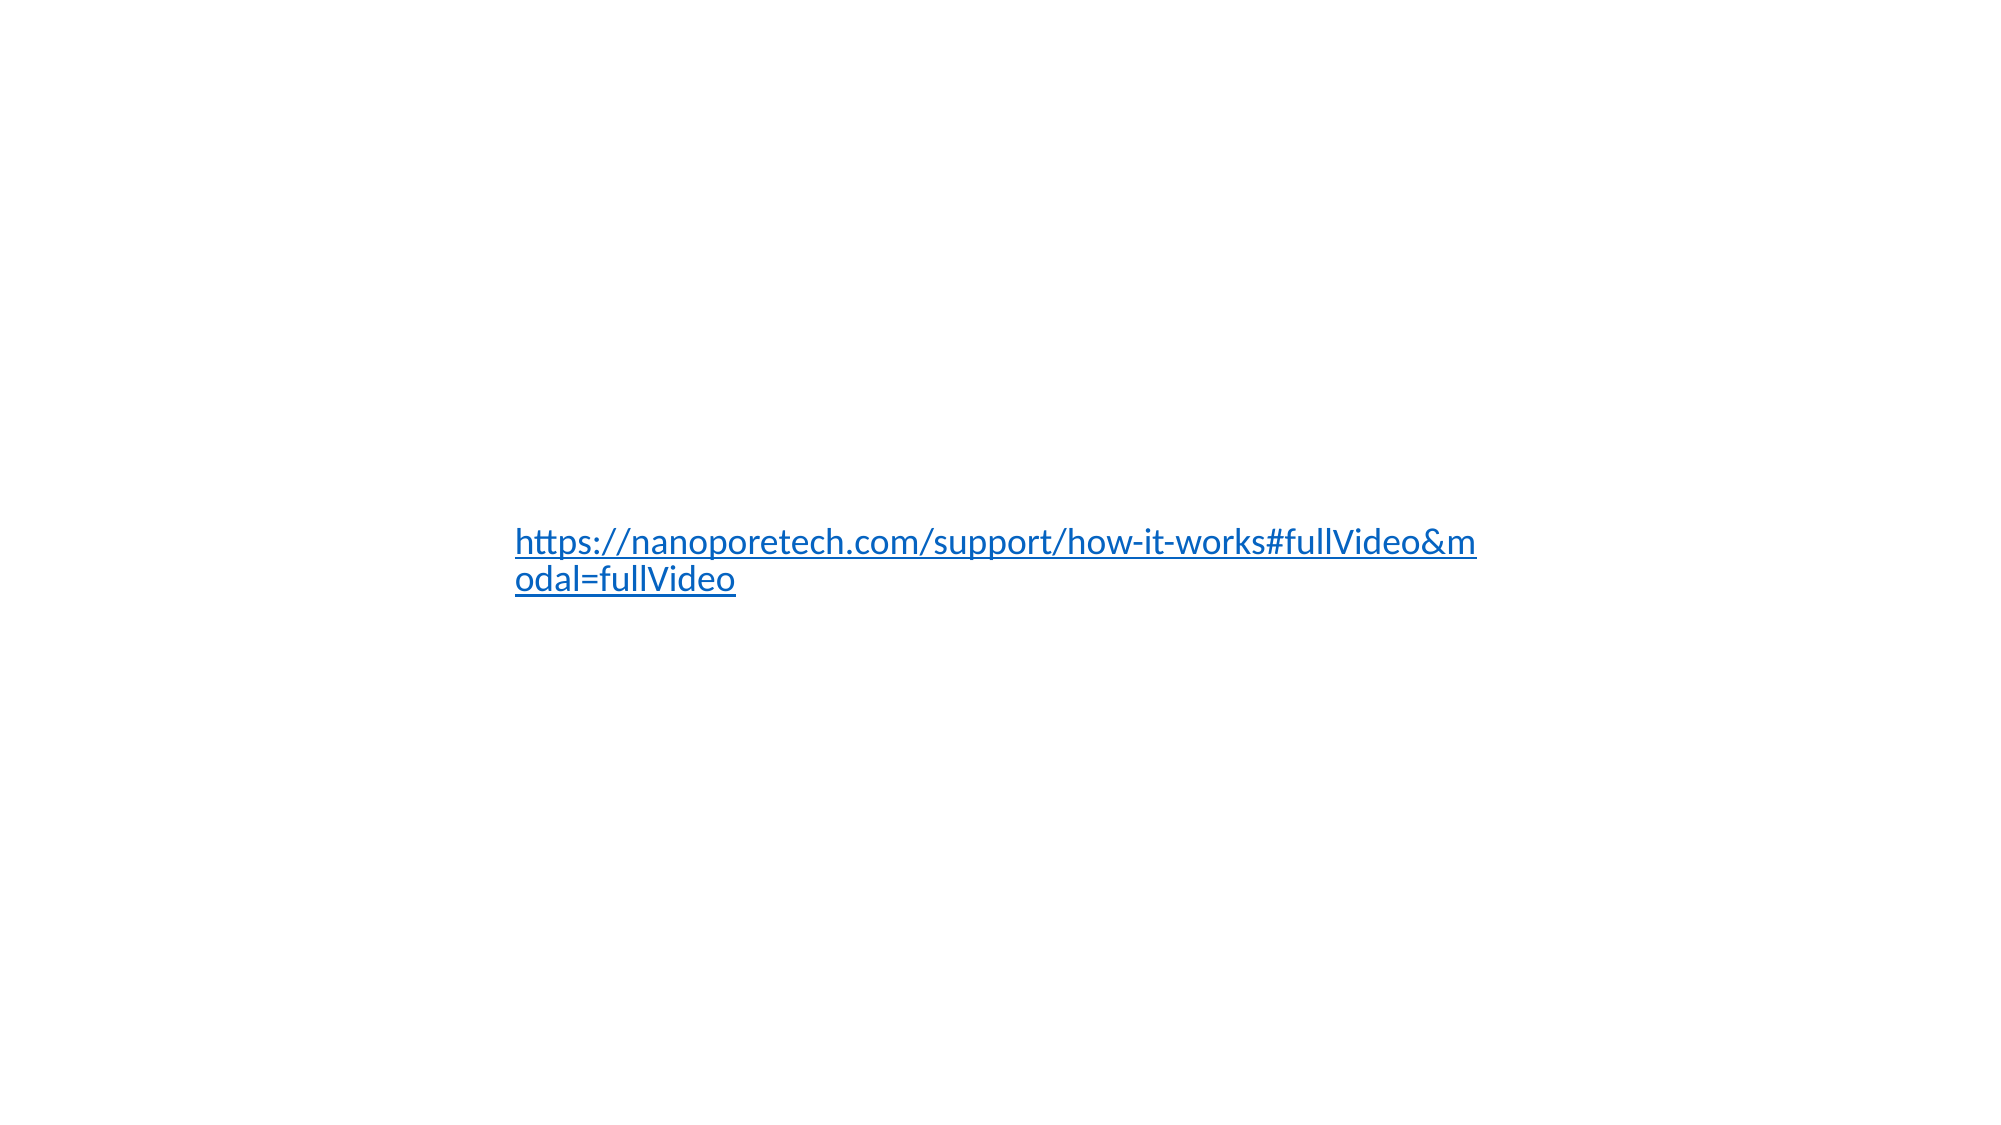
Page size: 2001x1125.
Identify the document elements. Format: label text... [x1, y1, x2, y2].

text_box https://nanoporetech.com/support/how-it-works#fullVideo&modal=fullVideo [500, 509, 1500, 615]
